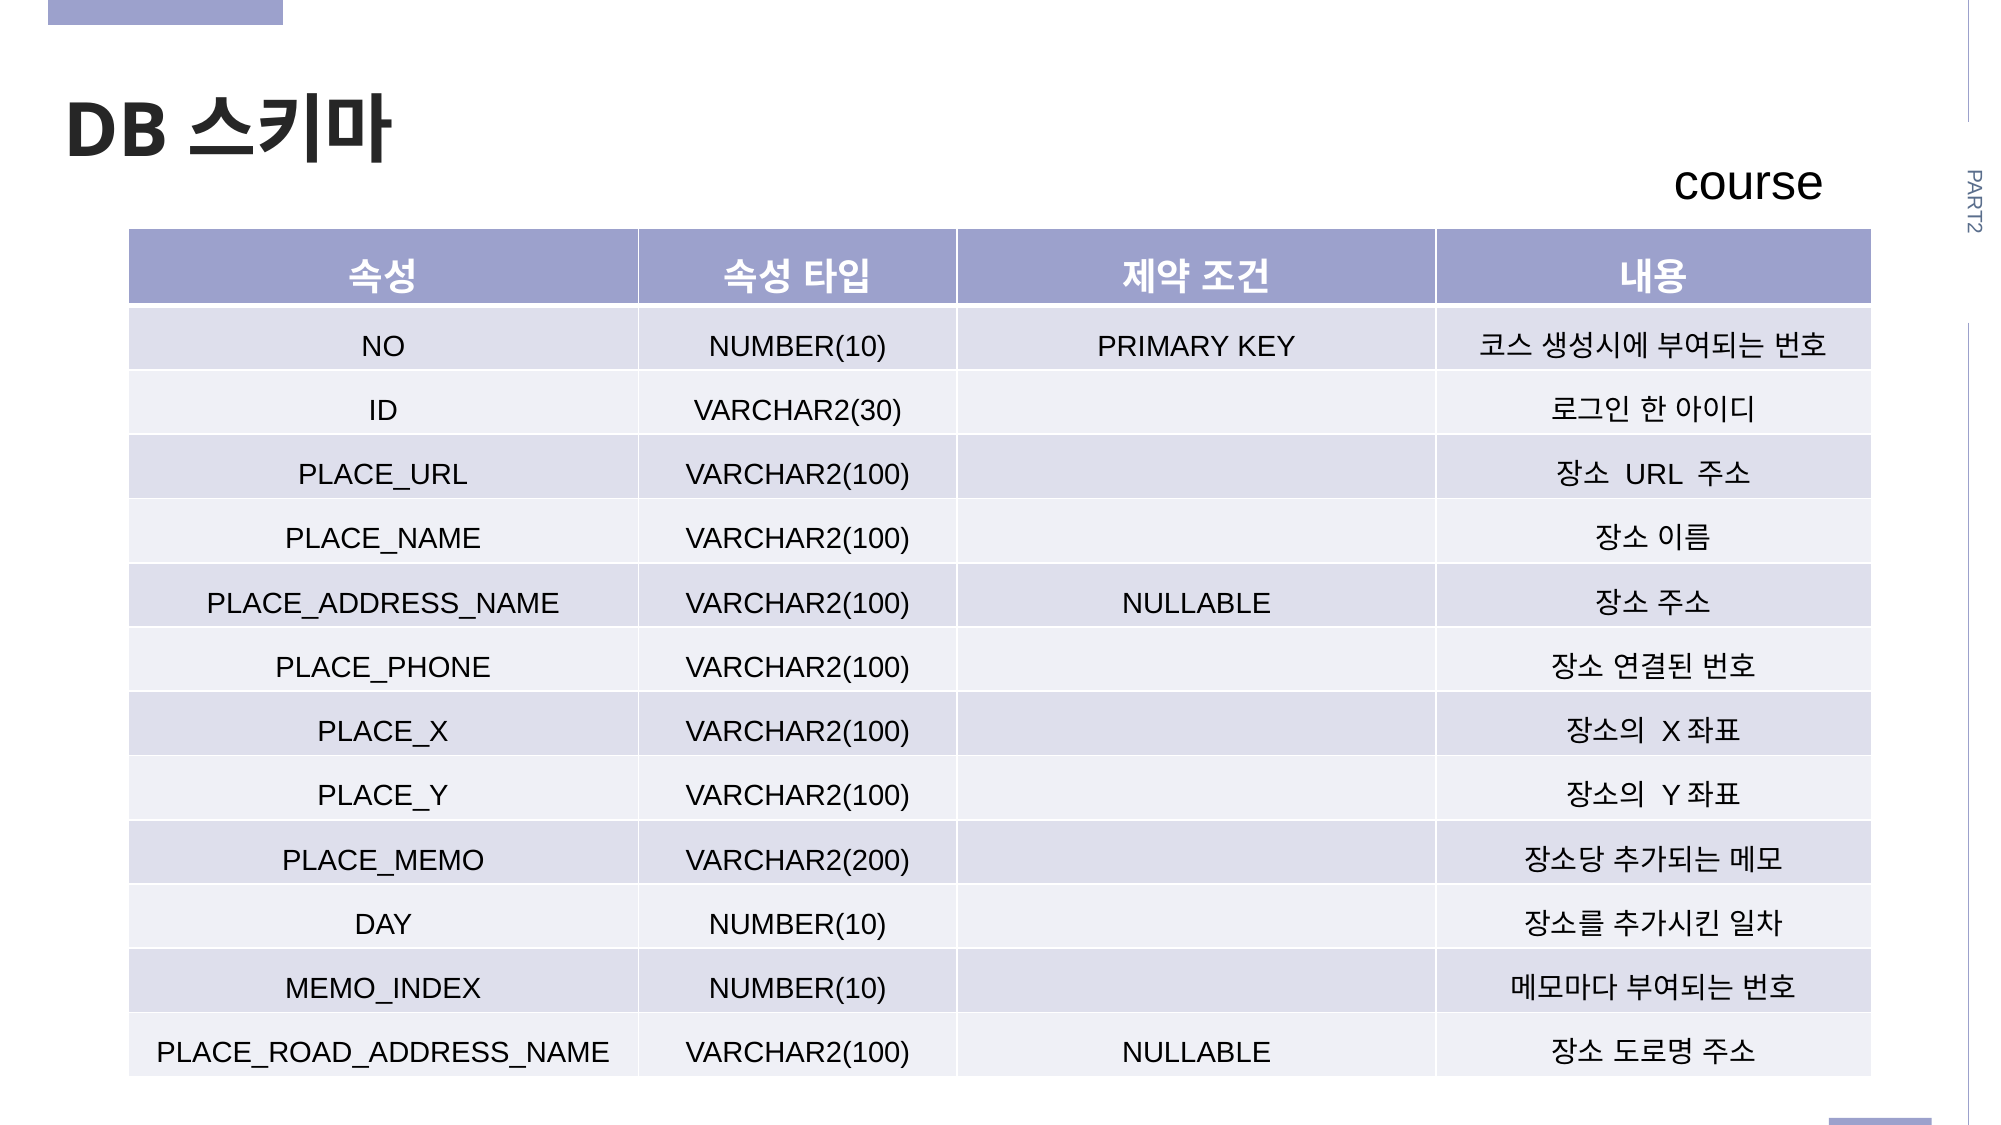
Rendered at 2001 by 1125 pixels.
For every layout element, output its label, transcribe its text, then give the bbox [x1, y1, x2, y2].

table_cell NULLABLE [958, 564, 1435, 626]
table_cell ID [129, 371, 638, 433]
text_box PART2 [1940, 154, 1997, 301]
table_cell PLACE_PHONE [129, 628, 638, 690]
table_cell [958, 885, 1435, 947]
table_cell PLACE_MEMO [129, 821, 638, 883]
text_box [48, 0, 283, 25]
table_cell NUMBER(10) [639, 308, 956, 369]
table_cell 장소를 추가시킨 일차 [1437, 885, 1871, 947]
table_cell PLACE_Y [129, 756, 638, 819]
table_cell MEMO_INDEX [129, 949, 638, 1012]
table_cell VARCHAR2(100) [639, 628, 956, 690]
table_cell [958, 949, 1435, 1012]
text_box DB스키마 [48, 73, 411, 180]
table_header 속성 타입 [639, 229, 956, 303]
table_cell 장소당 추가되는 메모 [1437, 821, 1871, 883]
table_cell VARCHAR2(200) [639, 821, 956, 883]
table_cell 장소 도로명 주소 [1437, 1013, 1871, 1076]
text_box course [1658, 141, 1852, 218]
table_cell [958, 756, 1435, 819]
table_header 내용 [1437, 229, 1871, 303]
table_cell VARCHAR2(100) [639, 692, 956, 755]
table_cell PLACE_ROAD_ADDRESS_NAME [129, 1013, 638, 1076]
table_cell [958, 628, 1435, 690]
table_cell [958, 499, 1435, 562]
table_cell VARCHAR2(100) [639, 756, 956, 819]
table_cell [958, 821, 1435, 883]
table_cell 장소 이름 [1437, 499, 1871, 562]
table_cell NUMBER(10) [639, 885, 956, 947]
table_cell 로그인 한 아이디 [1437, 371, 1871, 433]
table_cell DAY [129, 885, 638, 947]
table_cell 장소의 X좌표 [1437, 692, 1871, 755]
table_cell 코스 생성시에 부여되는 번호 [1437, 308, 1871, 369]
table_cell NUMBER(10) [639, 949, 956, 1012]
table_cell VARCHAR2(100) [639, 499, 956, 562]
table_cell PLACE_ADDRESS_NAME [129, 564, 638, 626]
table_header 속성 [129, 229, 638, 303]
table_cell PLACE_X [129, 692, 638, 755]
text_box [1828, 1117, 1932, 1125]
table_cell [958, 692, 1435, 755]
table_cell VARCHAR2(100) [639, 1013, 956, 1076]
table_cell NULLABLE [958, 1013, 1435, 1076]
table_cell 메모마다 부여되는 번호 [1437, 949, 1871, 1012]
table_cell [958, 435, 1435, 498]
table_header 제약 조건 [958, 229, 1435, 303]
table_cell PRIMARY KEY [958, 308, 1435, 369]
table_cell VARCHAR2(100) [639, 564, 956, 626]
table_cell 장소 주소 [1437, 564, 1871, 626]
table_cell [958, 371, 1435, 433]
table_cell VARCHAR2(100) [639, 435, 956, 498]
table_cell 장소의 Y좌표 [1437, 756, 1871, 819]
table_cell 장소 연결된 번호 [1437, 628, 1871, 690]
table_cell NO [129, 308, 638, 369]
table_cell 장소 URL 주소 [1437, 435, 1871, 498]
table_cell VARCHAR2(30) [639, 371, 956, 433]
table_cell PLACE_NAME [129, 499, 638, 562]
table_cell PLACE_URL [129, 435, 638, 498]
